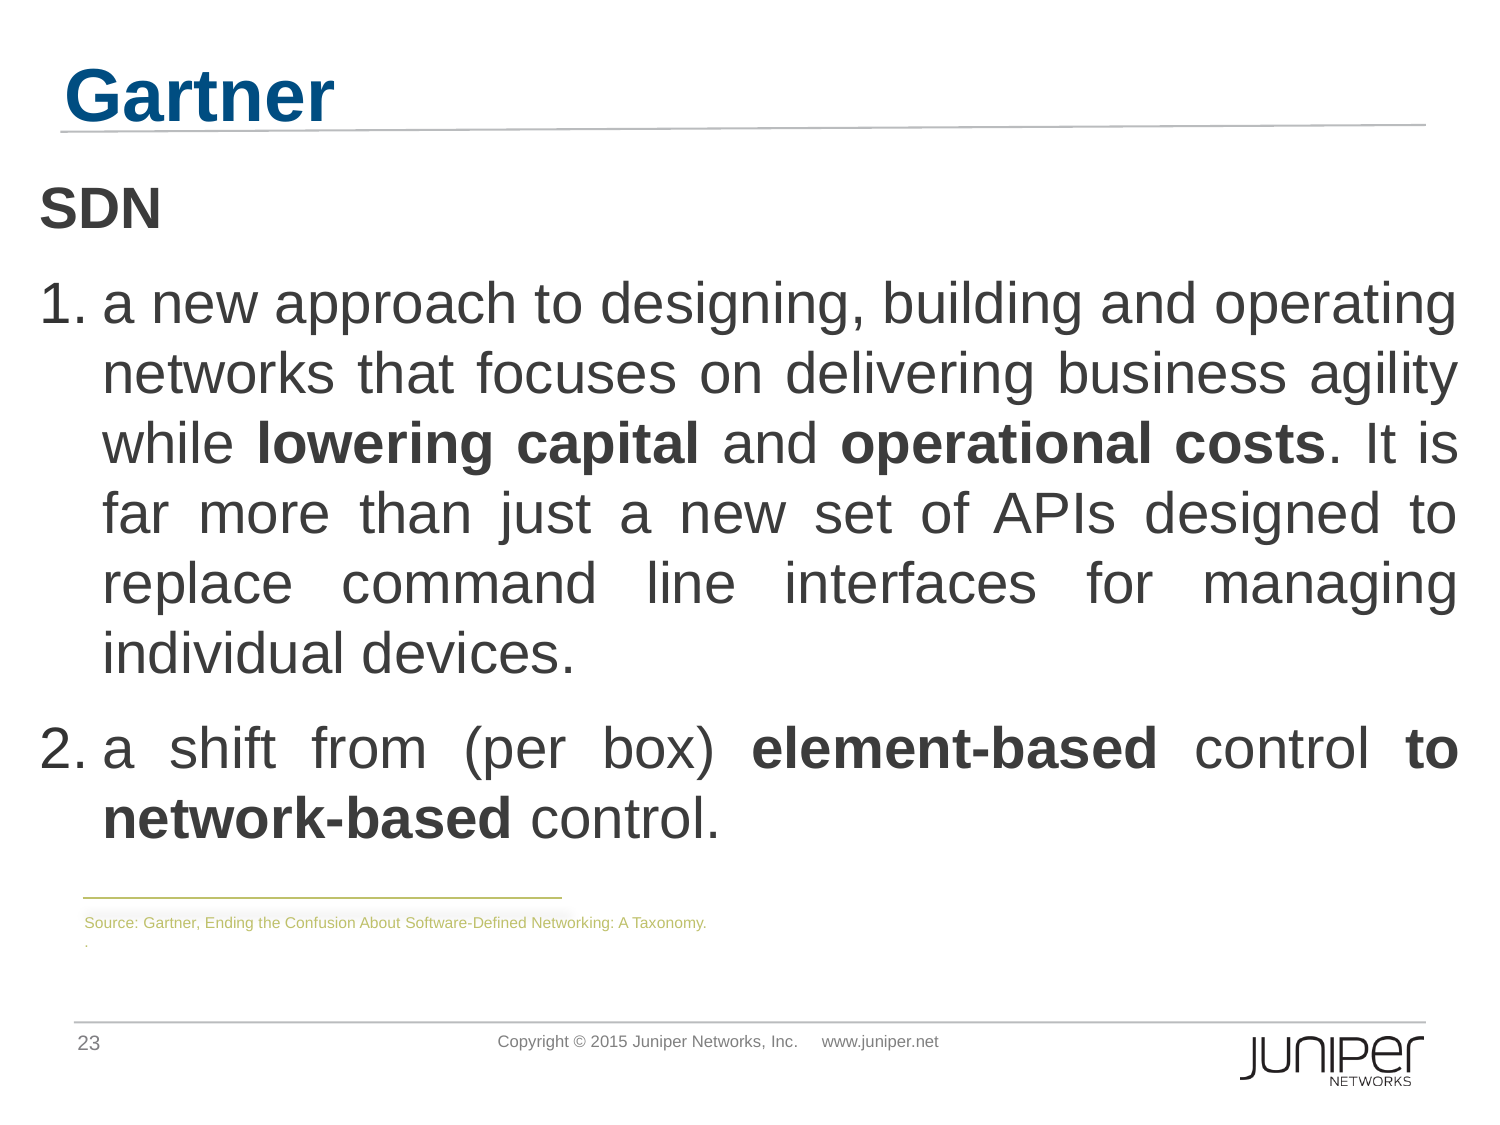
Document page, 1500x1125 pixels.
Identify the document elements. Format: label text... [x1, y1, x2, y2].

title Gartner [50, 49, 1400, 118]
list SDN a new approach to designing, building and operating networks that focuses on delivering business agility while lowering capital and operational costs. It is far more than just a new set of APIs designed to replace command line interfaces for managing individual devices. a shift from (per box) element-based control to network-based control. [24, 162, 1475, 720]
picture [1240, 1036, 1424, 1086]
text_box Source: Gartner, Ending the Confusion About Software-Defined Networking: A Taxonomy. . [78, 909, 1220, 947]
